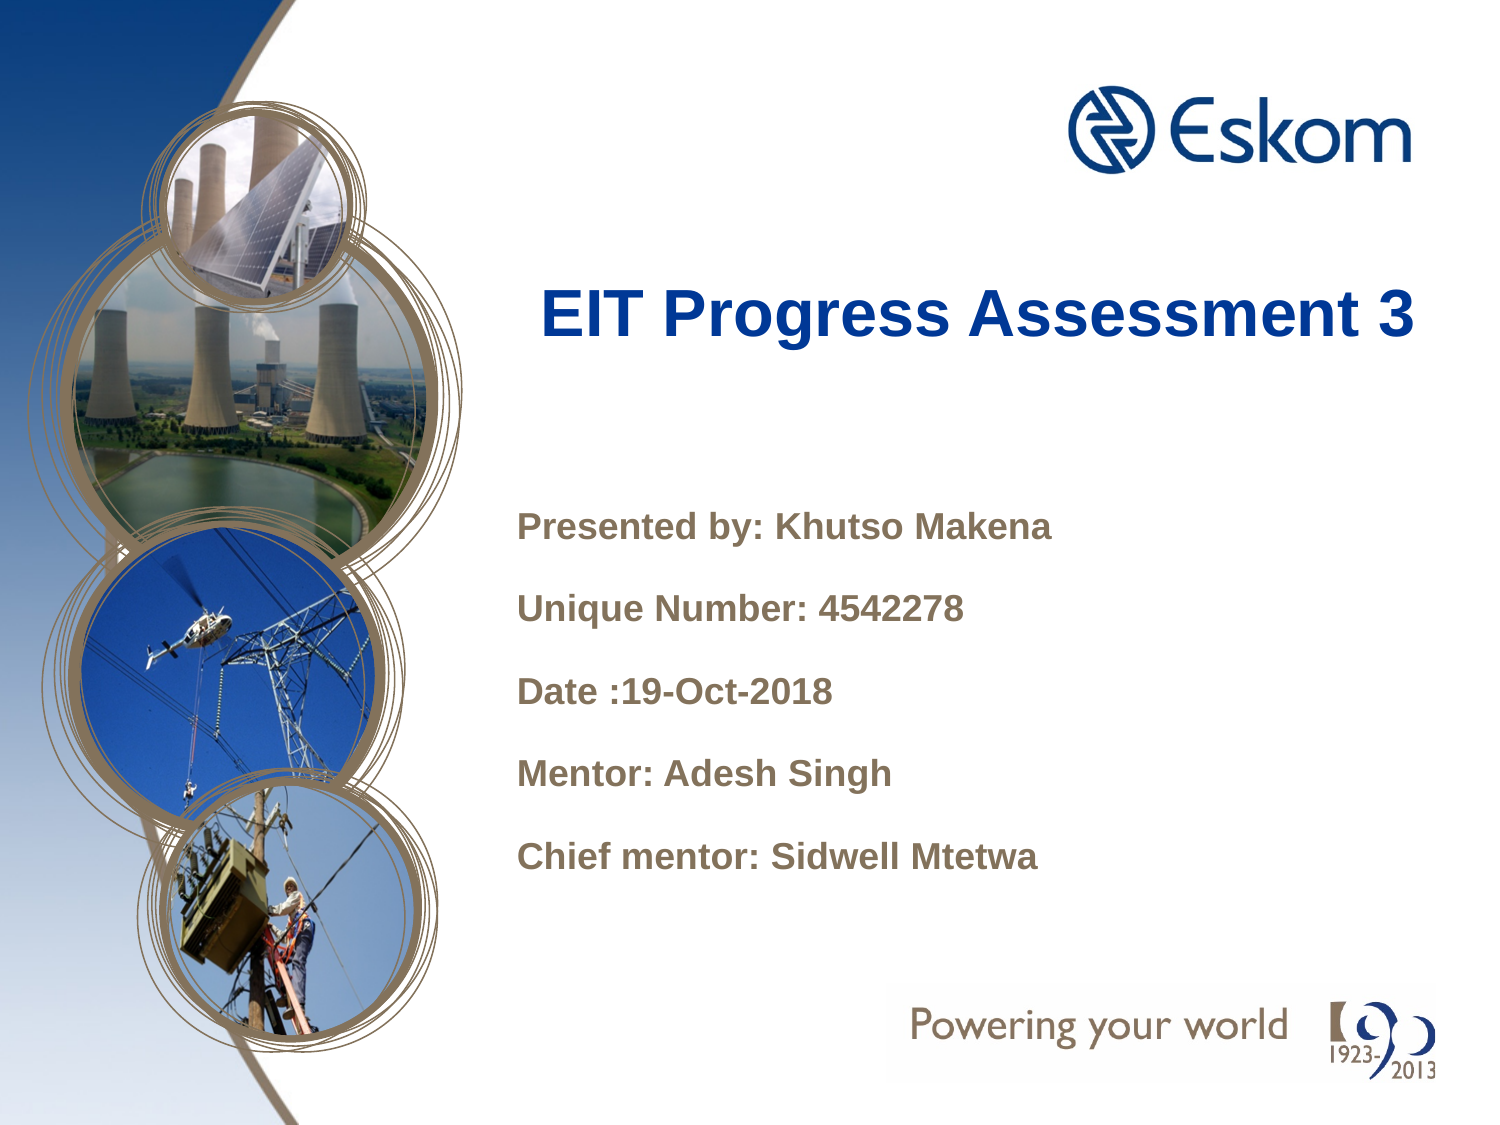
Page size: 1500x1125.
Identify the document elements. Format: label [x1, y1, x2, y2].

text_box [41, 506, 406, 850]
picture [885, 983, 1436, 1083]
text_box [27, 196, 462, 607]
text_box [141, 101, 367, 313]
text_box [137, 768, 438, 1053]
text_box [0, 0, 1500, 1125]
